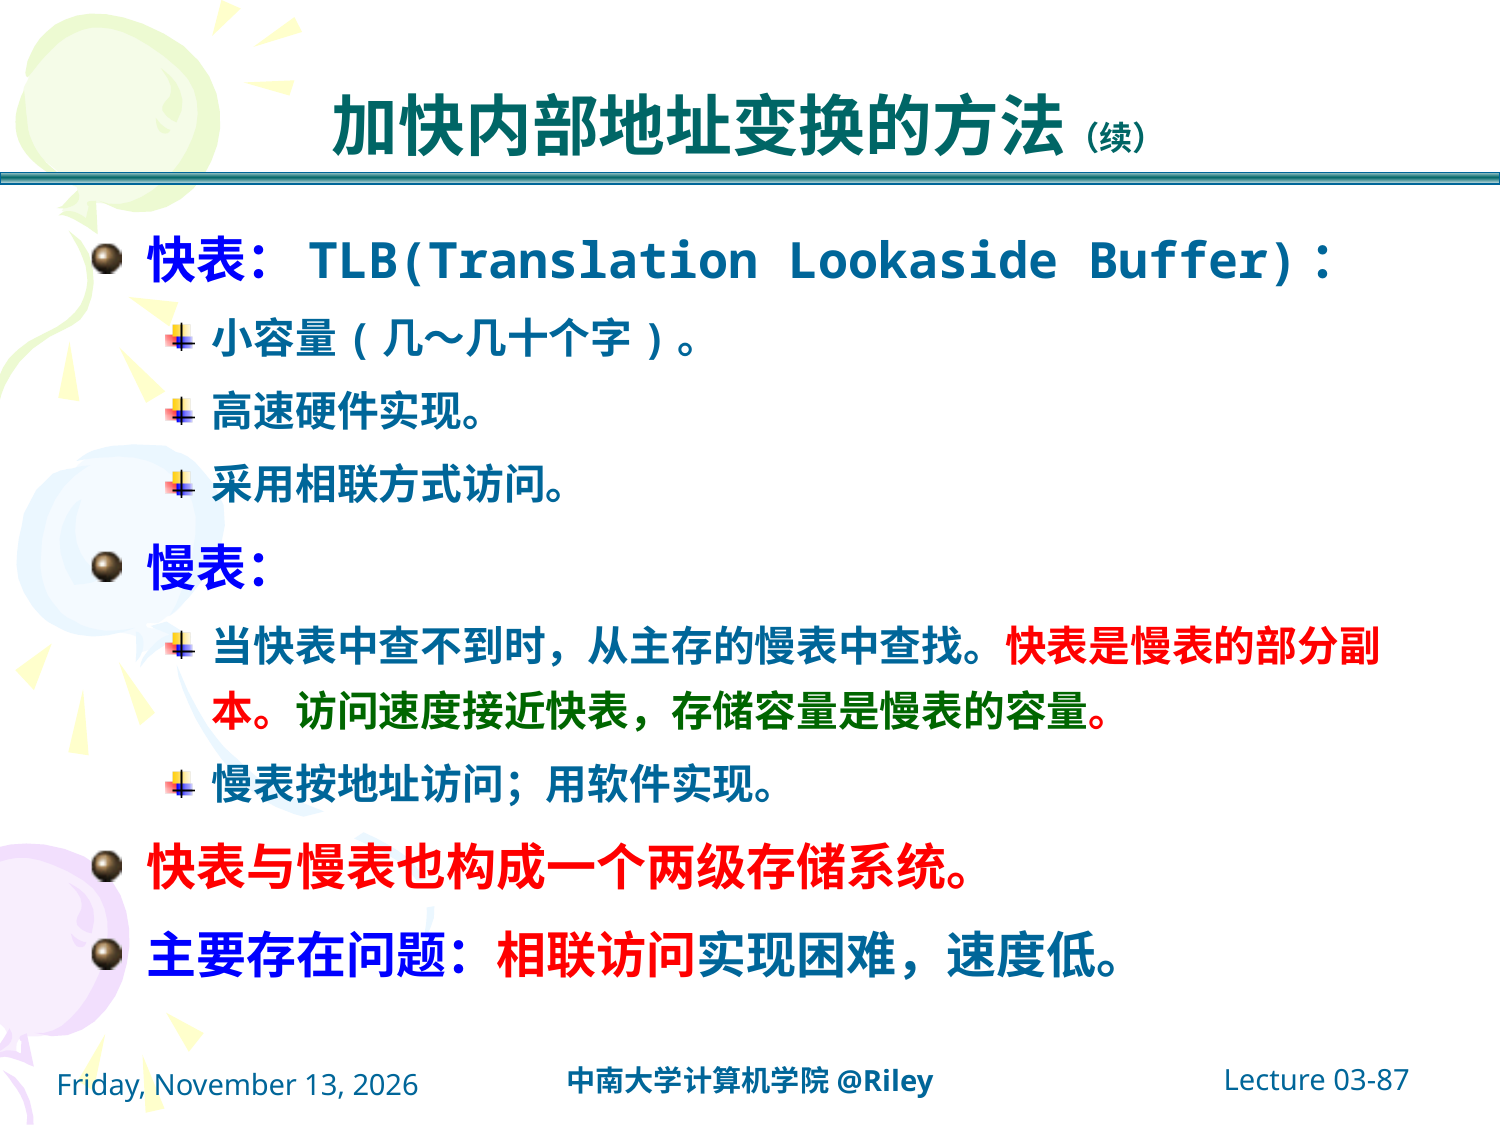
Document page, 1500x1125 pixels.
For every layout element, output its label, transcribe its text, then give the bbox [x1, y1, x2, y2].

picture [165, 395, 195, 425]
slide_number Lecture 03-87 [714, 1053, 1425, 1125]
list 快表：TLB(Translation Lookaside Buffer)： 小容量(几～几十个字)。 高速硬件实现。 采用相联方式访问。 慢表： 当快表中查不到时，从主存的慢表中查找。快表是慢表的部分副本。访问速度接近快表，存储容量是慢表的容量。 慢表按地址访问；用软件实现。 快表与慢表也构成一个两级存储系统。 主要存在问题：相联访问实现困难，速度低。 [75, 202, 1425, 1047]
picture [165, 629, 195, 659]
picture [90, 550, 122, 582]
picture [165, 768, 195, 798]
picture [90, 849, 122, 882]
footer 中南大学计算机学院@Riley [512, 1054, 714, 1125]
picture [165, 468, 195, 498]
picture [90, 242, 122, 274]
title 加快内部地址变换的方法（续） [72, 78, 1425, 173]
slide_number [41, 1058, 513, 1106]
picture [90, 937, 122, 970]
picture [165, 321, 195, 351]
